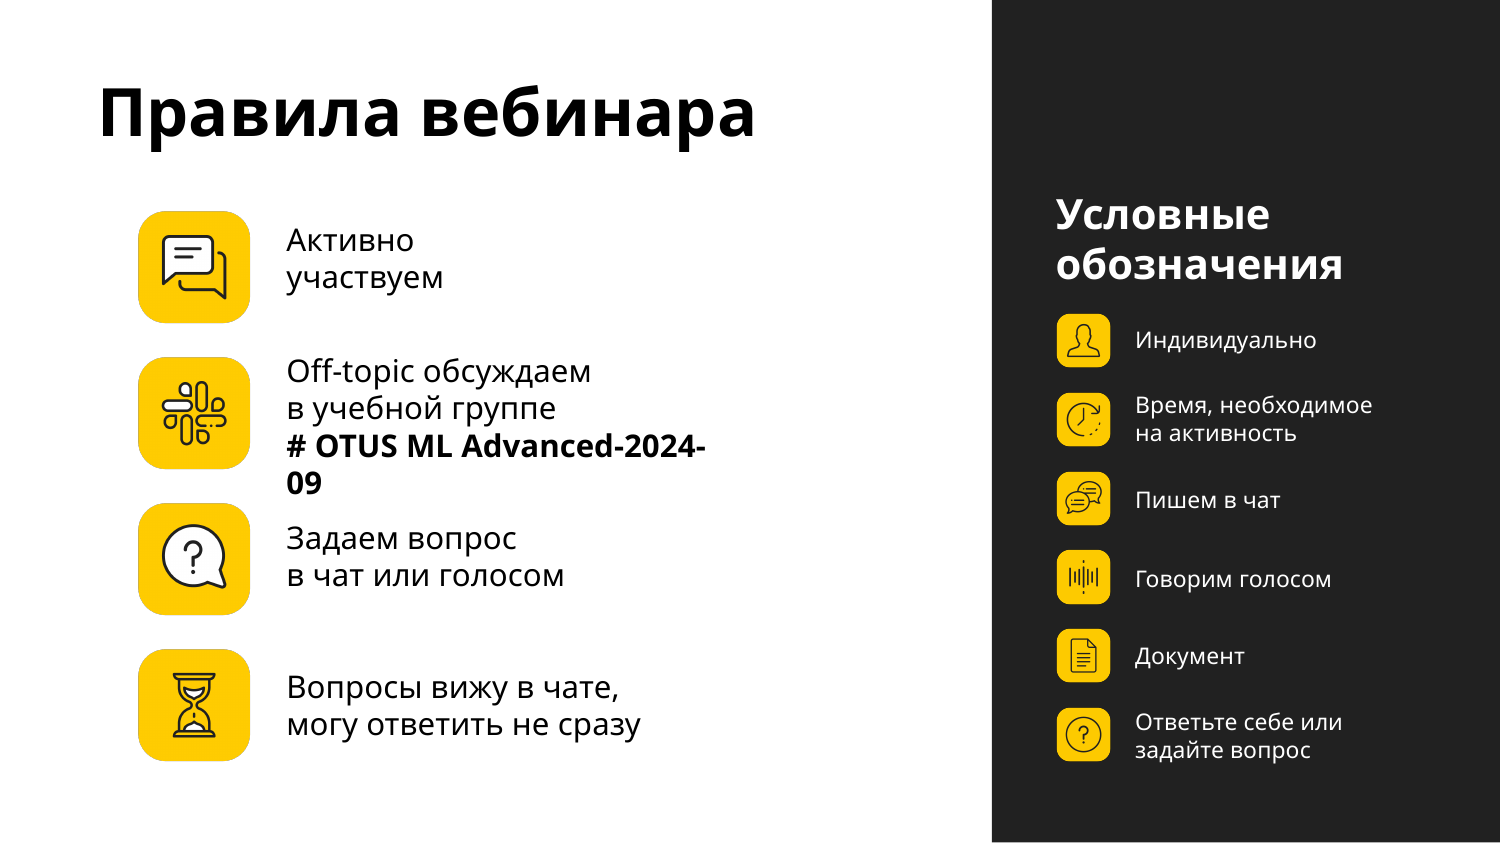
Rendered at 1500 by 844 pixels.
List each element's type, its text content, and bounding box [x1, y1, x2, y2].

picture [1055, 549, 1111, 605]
picture [1055, 628, 1111, 684]
text_box Документ [1120, 627, 1456, 683]
text_box Ответьте себе или задайте вопрос [1120, 692, 1456, 778]
text_box Условные обозначения [1040, 172, 1376, 303]
title Правила вебинара [82, 54, 991, 234]
text_box Индивидуально [1120, 311, 1456, 367]
picture [1055, 313, 1111, 369]
text_box Пишем в чат [1120, 471, 1456, 527]
picture [1055, 707, 1111, 762]
text_box Говорим голосом [1120, 551, 1456, 607]
picture [1055, 470, 1111, 526]
text_box Задаем вопрос в чат или голосом [271, 502, 802, 608]
text_box Время, необходимое на активность [1120, 375, 1456, 461]
picture [1055, 392, 1111, 447]
text_box Вопросы вижу в чате, могу ответить не сразу [271, 652, 802, 757]
picture [0, 0, 1500, 844]
text_box [991, 0, 1500, 843]
text_box Активно участвуем [271, 205, 678, 311]
text_box Off-topic обсуждаем в учебной группе # OTUS ML Advanced-2024-09 [271, 336, 750, 516]
